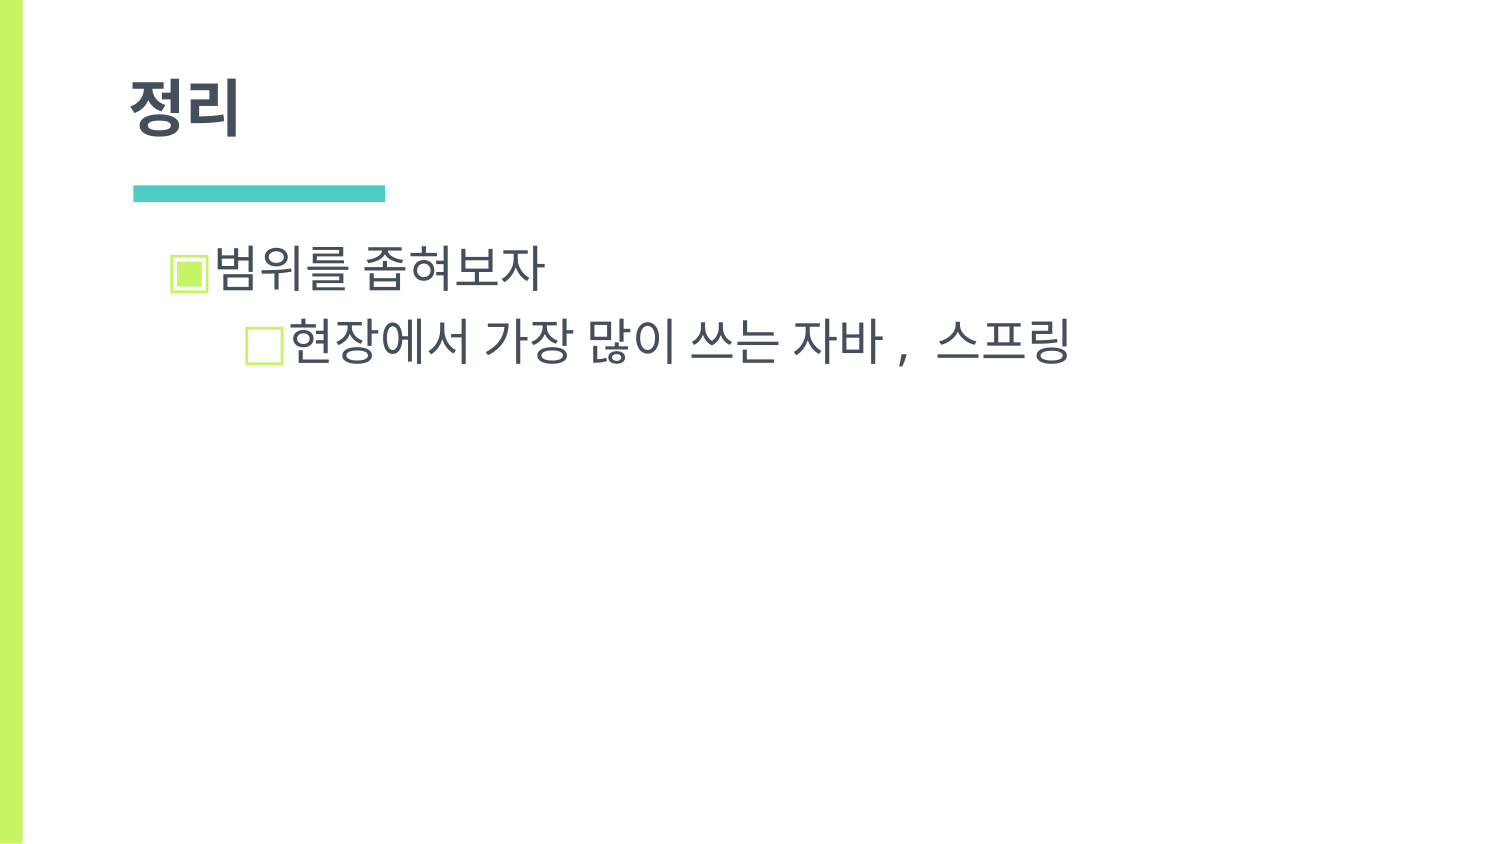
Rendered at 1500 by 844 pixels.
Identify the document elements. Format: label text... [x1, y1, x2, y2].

title 정리 [113, 0, 1387, 159]
list 범위를 좁혀보자 현장에서 가장 많이 쓰는 자바, 스프링 [113, 222, 1387, 766]
